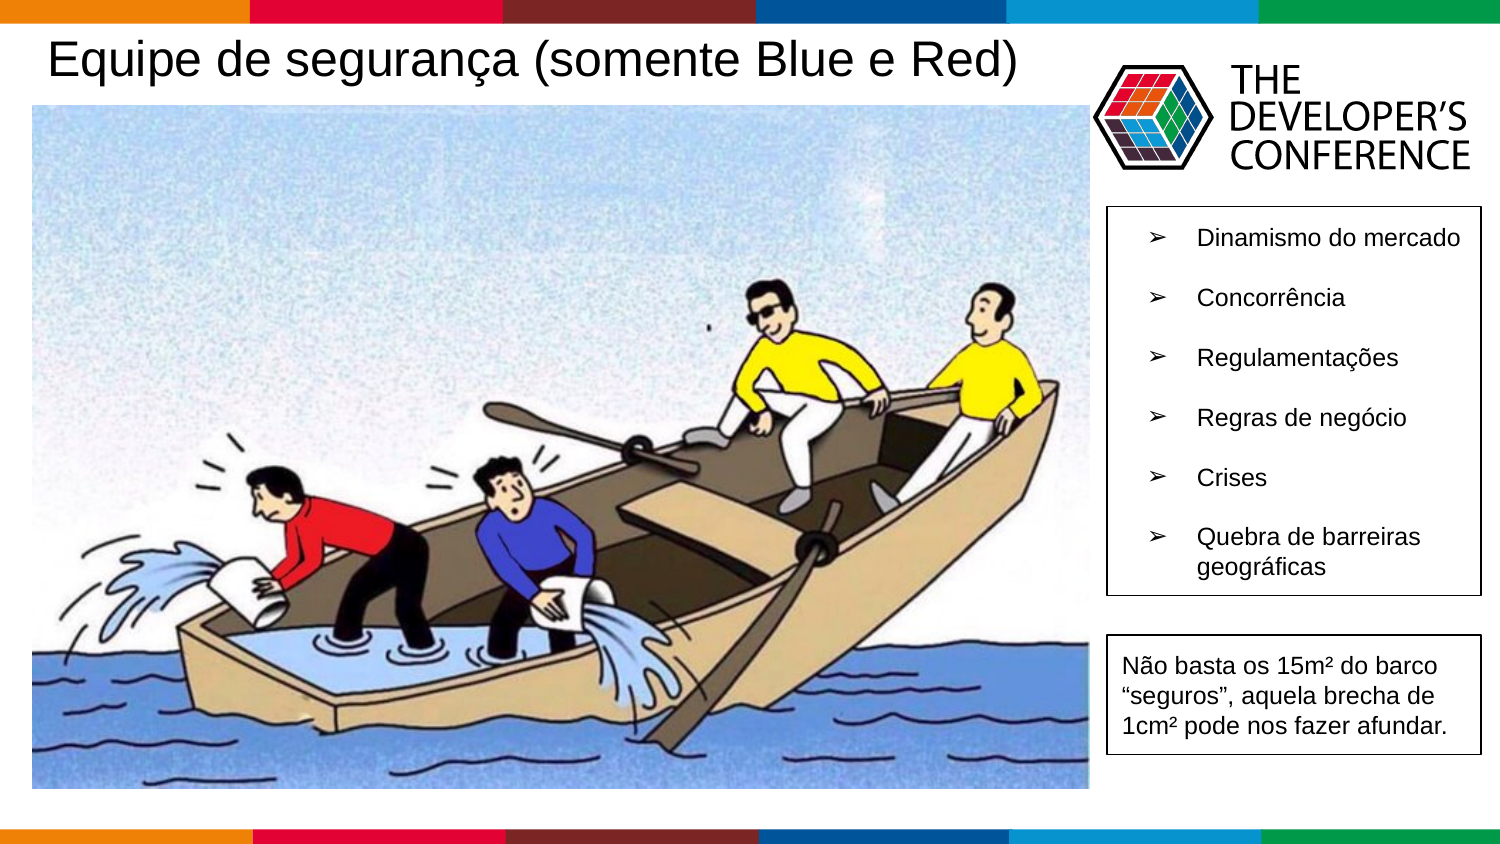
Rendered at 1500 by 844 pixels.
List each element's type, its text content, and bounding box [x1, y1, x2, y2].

title Equipe de segurança (somente Blue e Red) [32, 11, 1430, 110]
text_box Dinamismo do mercado Concorrência Regulamentações Regras de negócio Crises Quebra de barreiras geográficas [1106, 206, 1482, 596]
text_box Não basta os 15m² do barco “seguros”, aquela brecha de 1cm² pode nos fazer afundar. [1106, 634, 1482, 755]
picture [31, 47, 1486, 790]
